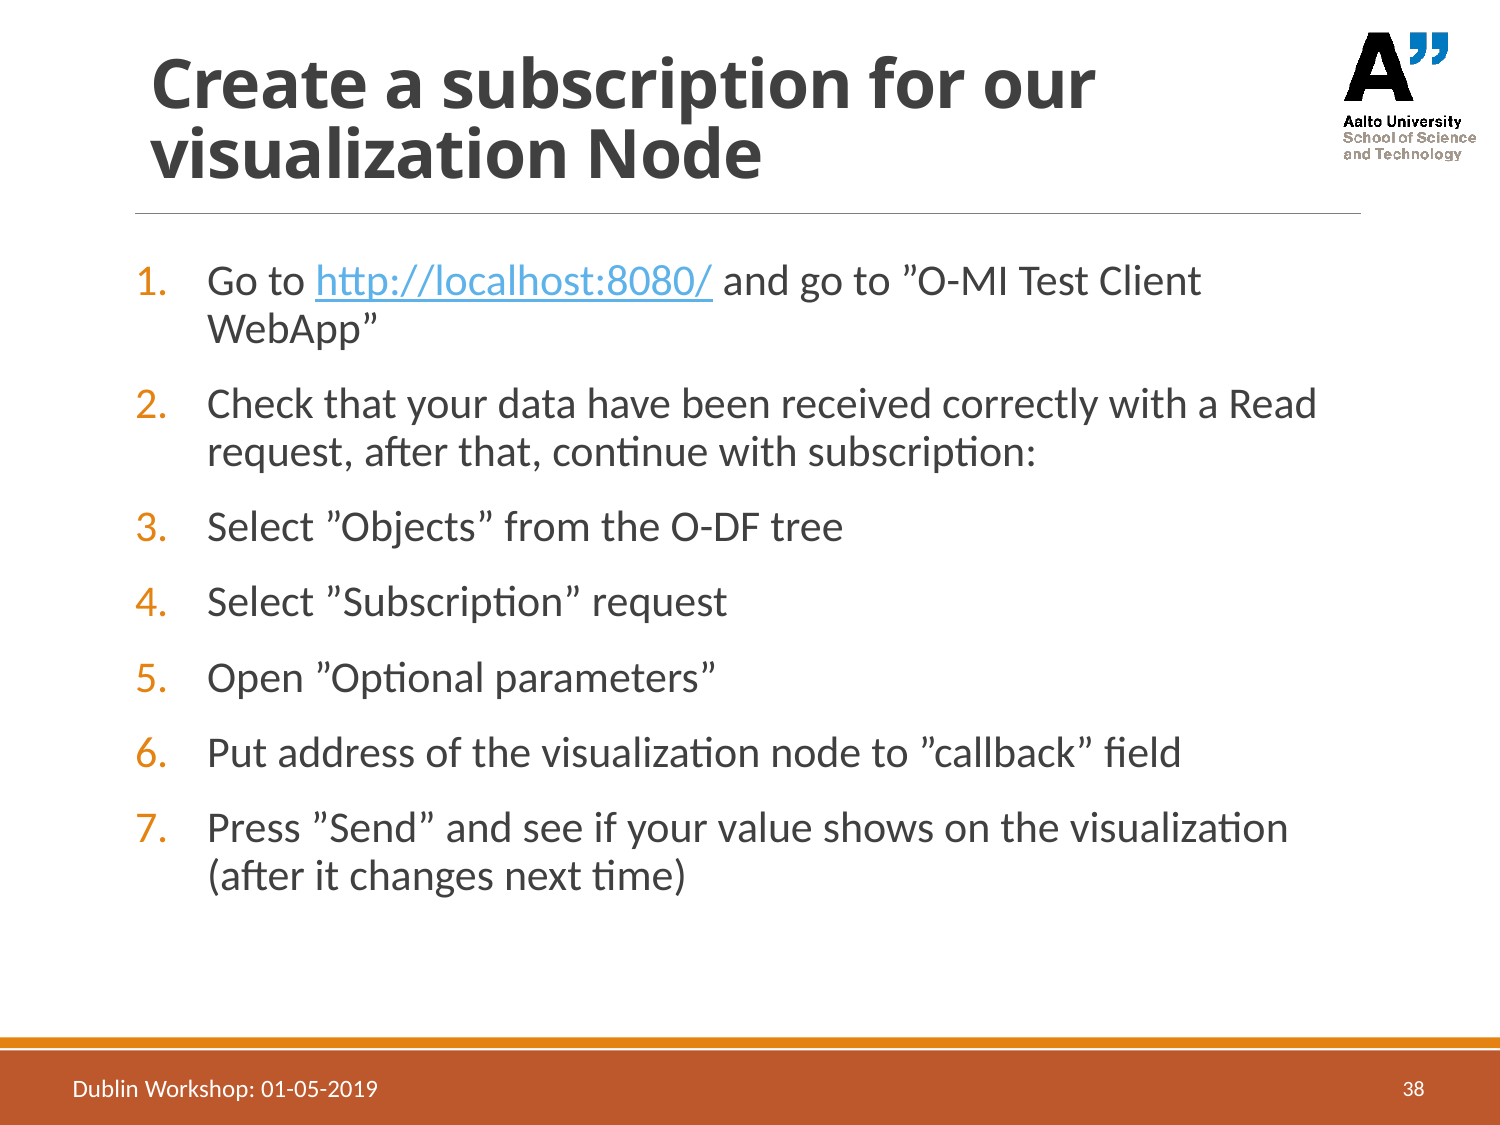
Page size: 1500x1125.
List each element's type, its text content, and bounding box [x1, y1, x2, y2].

footer Dublin Workshop: 01-05-2019 [0, 1057, 452, 1118]
title Create a subscription for our visualization Node [135, 44, 1373, 200]
picture [1311, 1, 1500, 186]
text_box Go to http://localhost:8080/ and go to ”O-MI Test Client WebApp” Check that your data have been received correctly with a Read request, after that, continue with subscription: Select ”Objects” from the O-DF tree Select ”Subscription” request Open ”Optional parameters” Put address of the visualization node to ”callback” field Press ”Send” and see if your value shows on the visualization (after it changes next time) [135, 250, 1373, 911]
slide_number 38 [1278, 1058, 1440, 1118]
